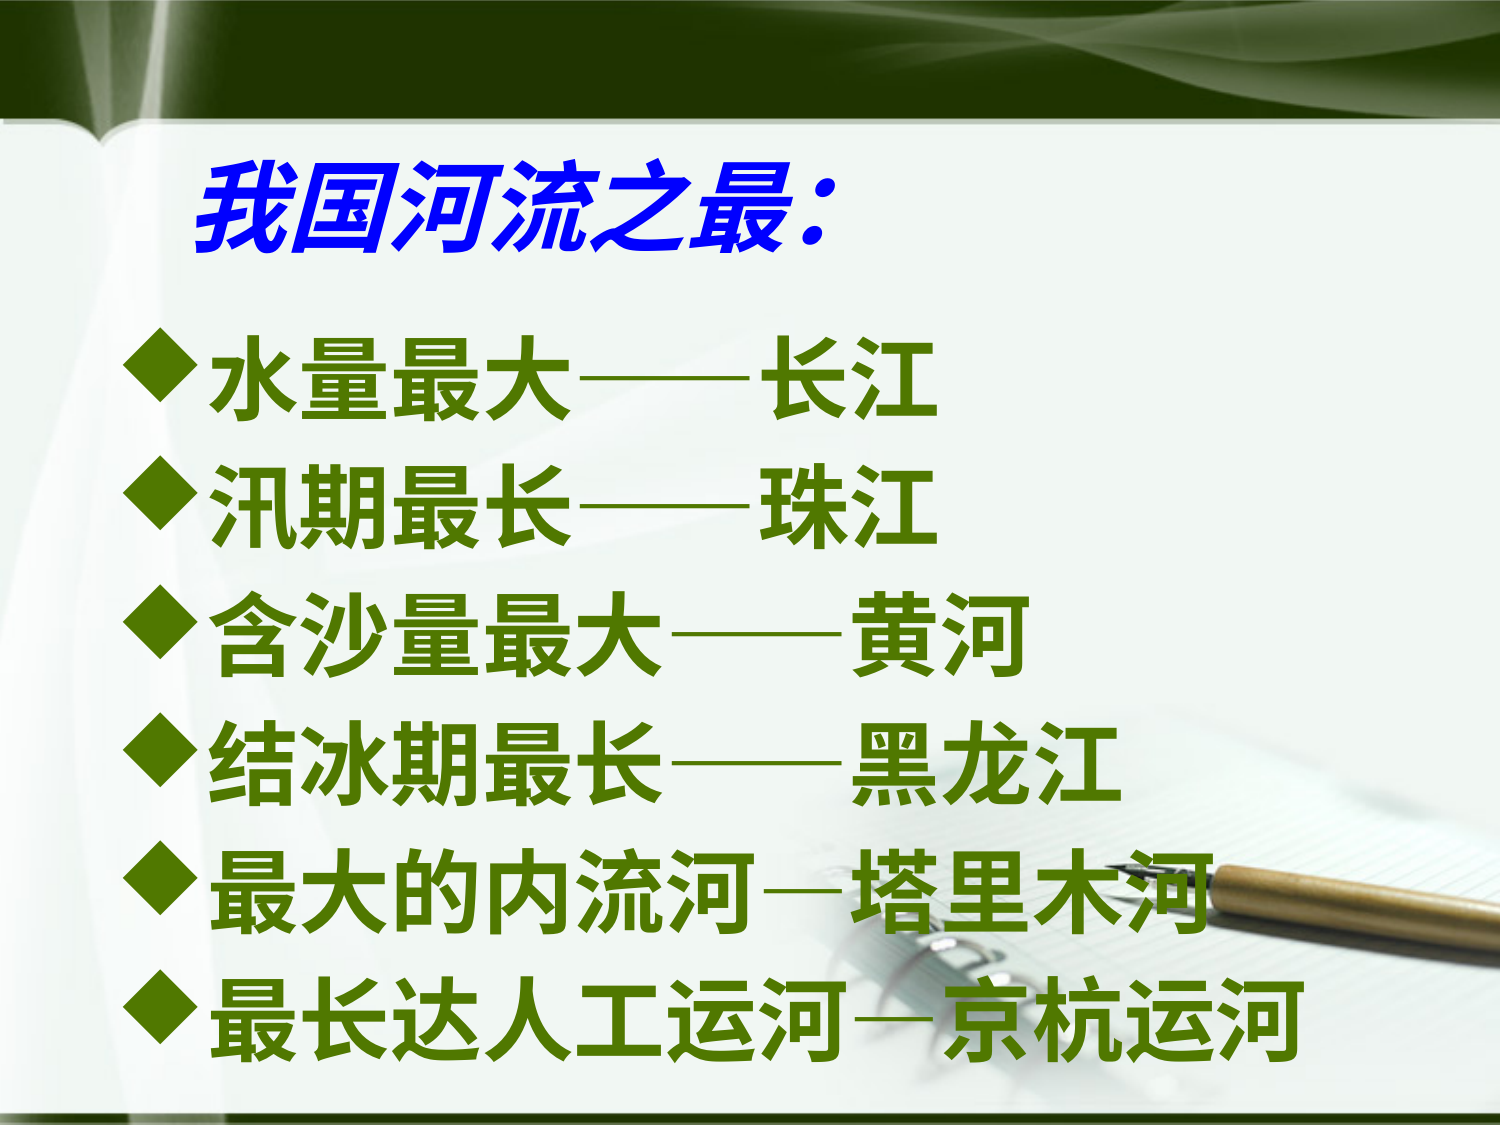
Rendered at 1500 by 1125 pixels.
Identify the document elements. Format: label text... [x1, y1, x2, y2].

list 水量最大——长江 汛期最长——珠江 含沙量最大——黄河 结冰期最长——黑龙江 最大的内流河—塔里木河 最长达人工运河—京杭运河 [100, 314, 1451, 1125]
text_box 我国河流之最： [171, 137, 902, 272]
picture [0, 0, 1500, 1125]
